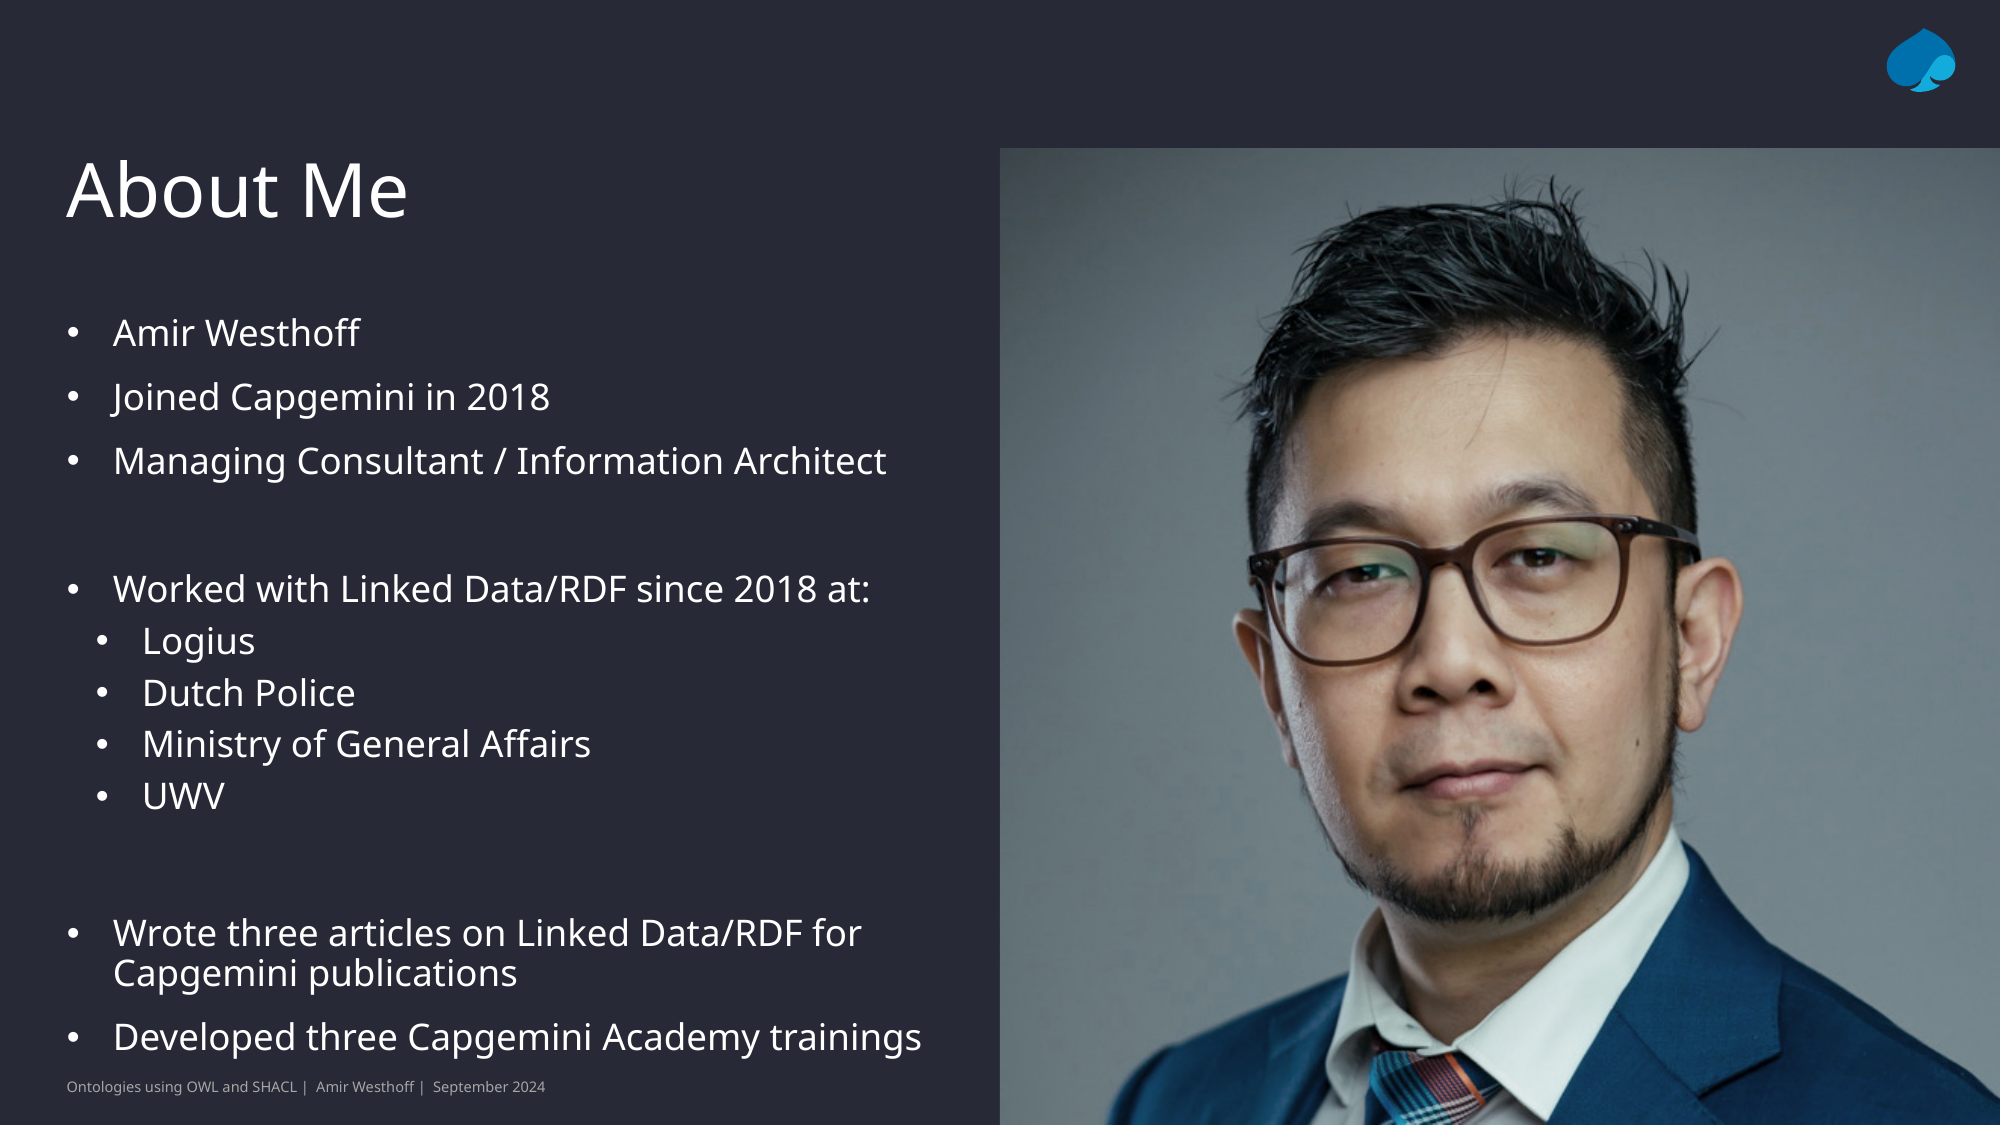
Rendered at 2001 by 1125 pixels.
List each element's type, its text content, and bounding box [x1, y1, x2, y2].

picture [999, 148, 2000, 1125]
title About Me [66, 113, 847, 232]
list Amir Westhoff Joined Capgemini in 2018 Managing Consultant / Information Architect Worked with Linked Data/RDF since 2018 at: Logius Dutch Police Ministry of General Affairs UWV Wrote three articles on Linked Data/RDF for Capgemini publications Developed three Capgemini Academy trainings [66, 314, 965, 1059]
